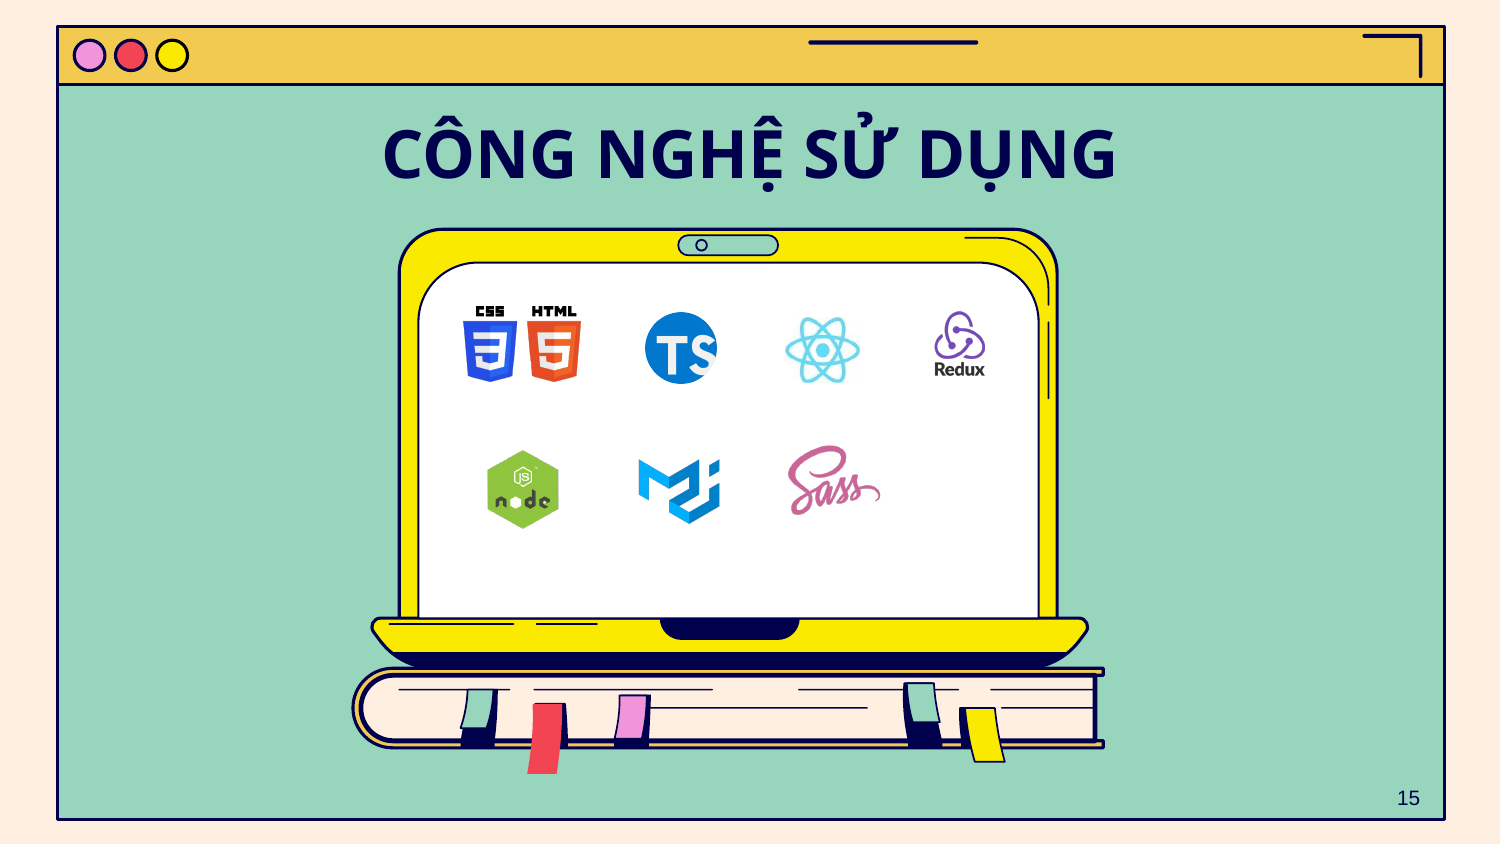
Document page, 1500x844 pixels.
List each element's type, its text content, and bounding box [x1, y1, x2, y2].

picture [624, 434, 735, 545]
slide_number 15 [1353, 764, 1435, 830]
picture [787, 432, 882, 527]
text_box [50, 1, 101, 52]
picture [482, 449, 564, 530]
title CÔNG NGHỆ SỬ DỤNG [116, 96, 1383, 191]
picture [463, 305, 581, 382]
picture [785, 316, 860, 383]
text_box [352, 228, 1104, 775]
picture [644, 312, 717, 385]
picture [909, 305, 1009, 382]
